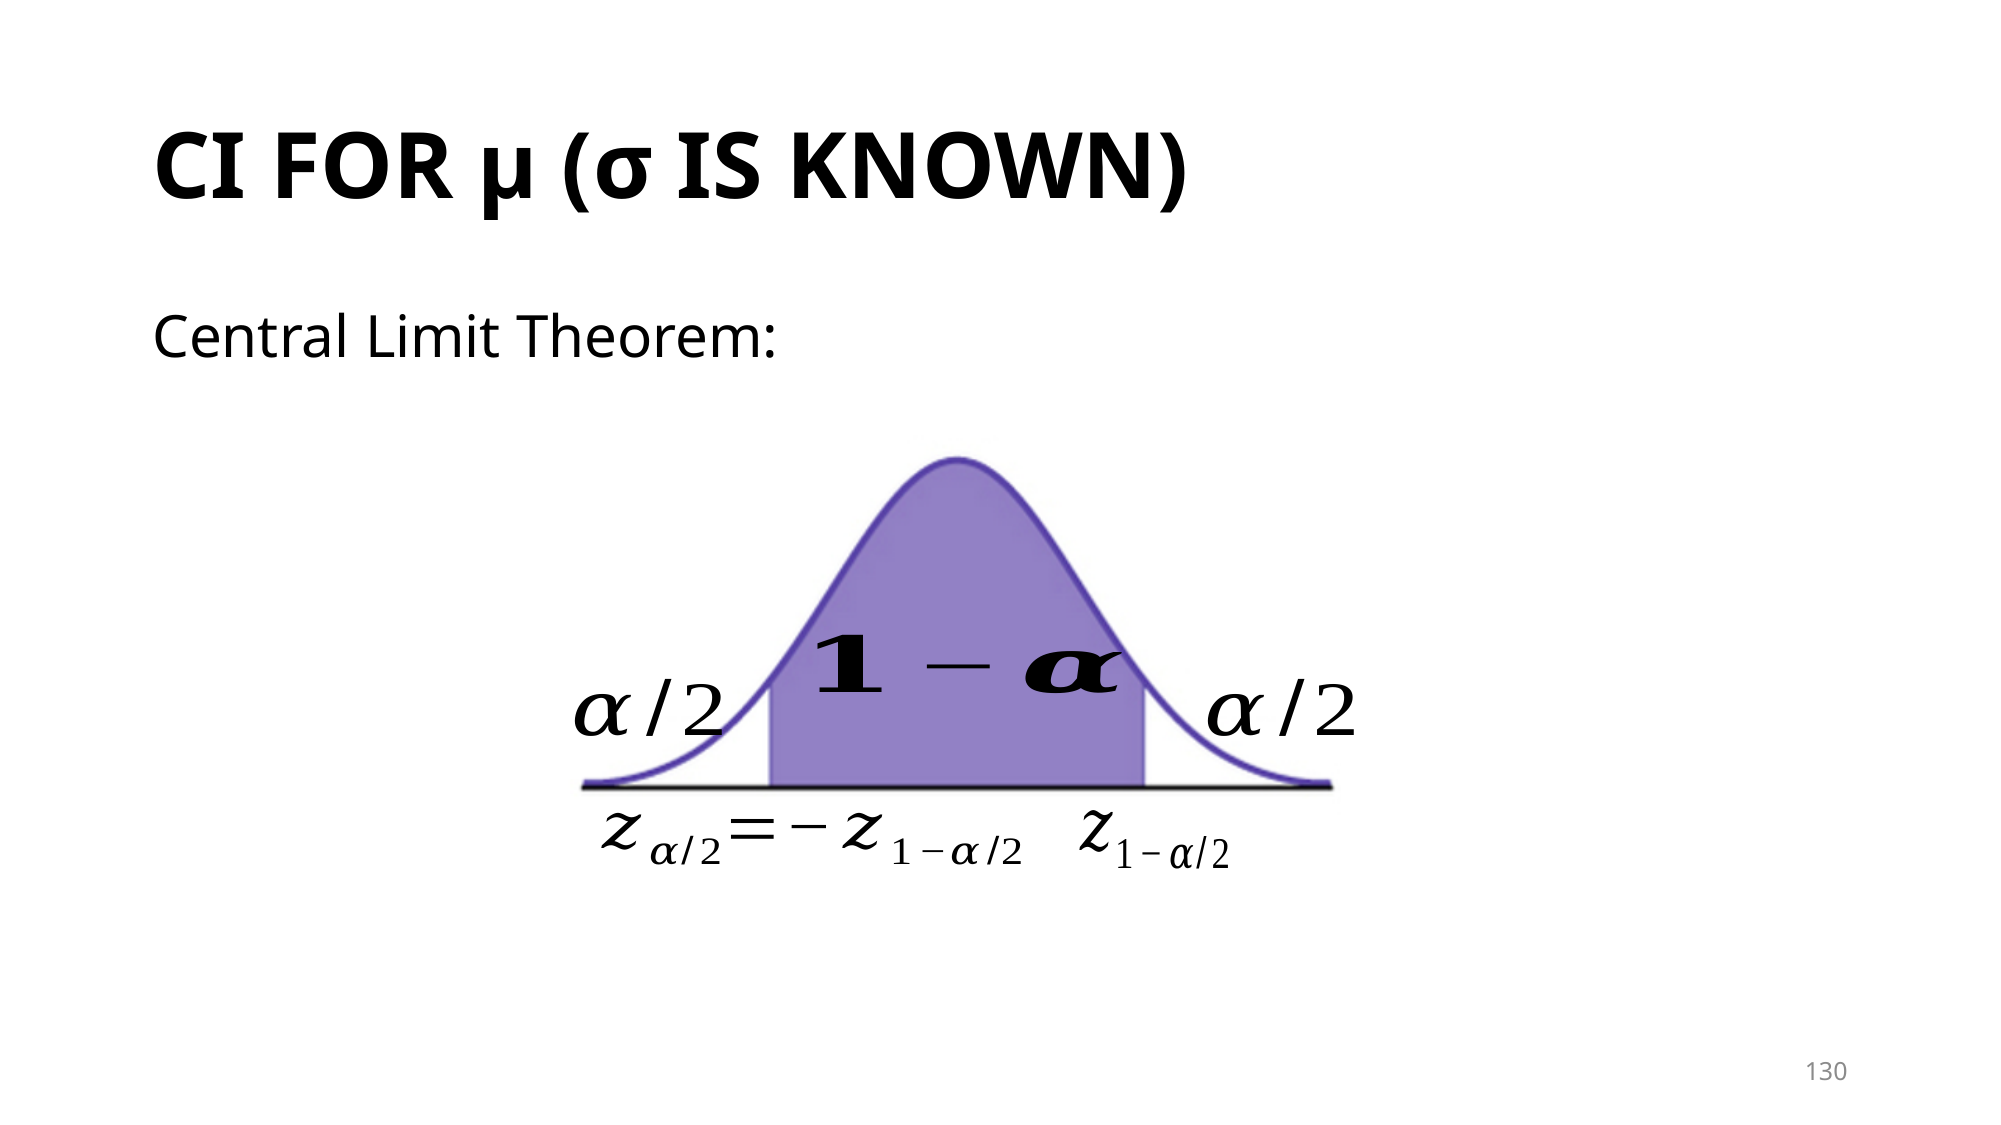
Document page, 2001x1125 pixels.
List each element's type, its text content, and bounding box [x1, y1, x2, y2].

picture [565, 427, 1341, 823]
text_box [598, 786, 1230, 879]
title CI FOR µ (σ IS KNOWN) [137, 59, 1863, 278]
slide_number 130 [1412, 1042, 1863, 1103]
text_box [571, 667, 1358, 754]
